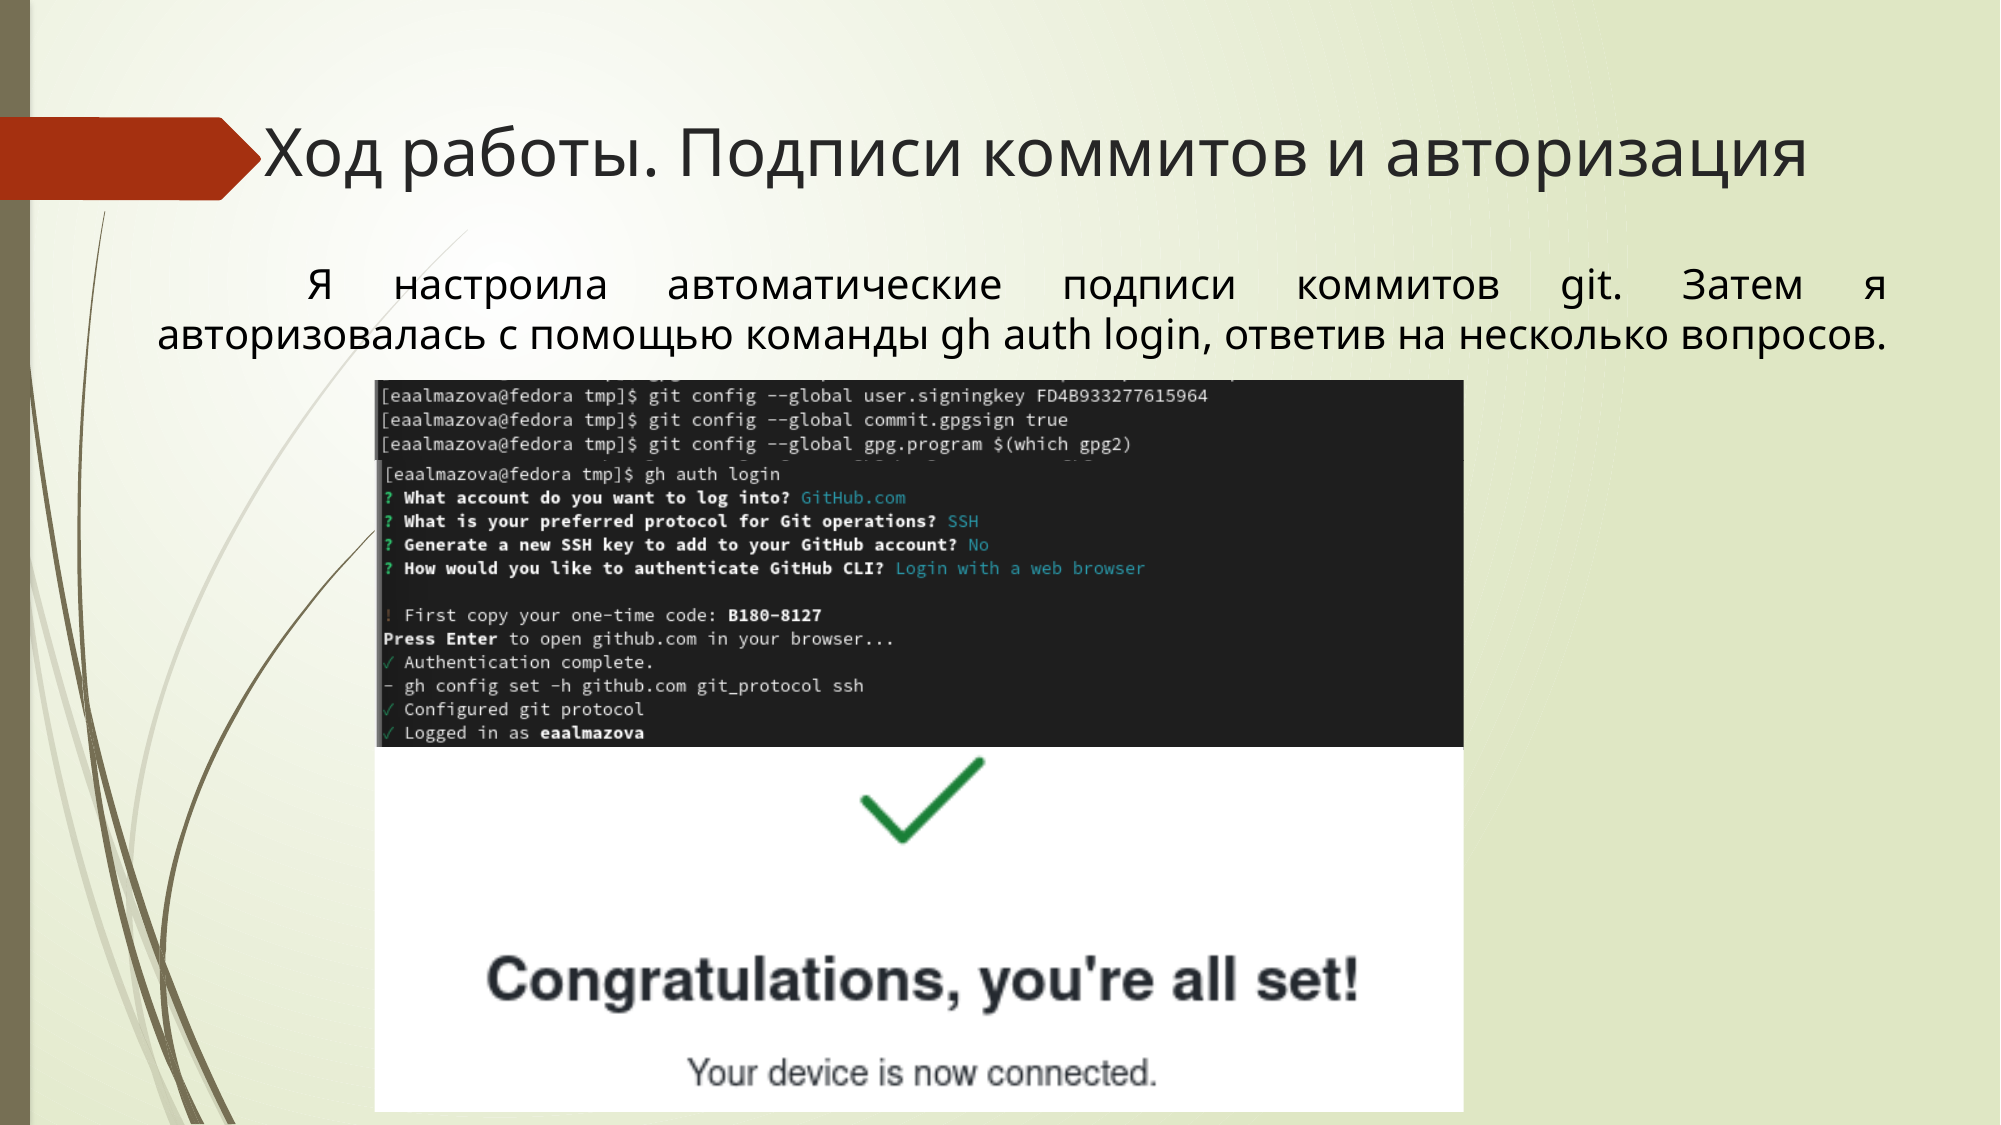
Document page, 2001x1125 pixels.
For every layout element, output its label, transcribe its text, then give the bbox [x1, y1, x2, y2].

picture [374, 380, 1464, 1112]
title Ход работы. Подписи коммитов и авторизация [249, 102, 2000, 313]
list Я настроила автоматические подписи коммитов git. Затем я авторизовалась с помощью команды gh auth login, ответив на несколько вопросов. [142, 249, 1903, 870]
